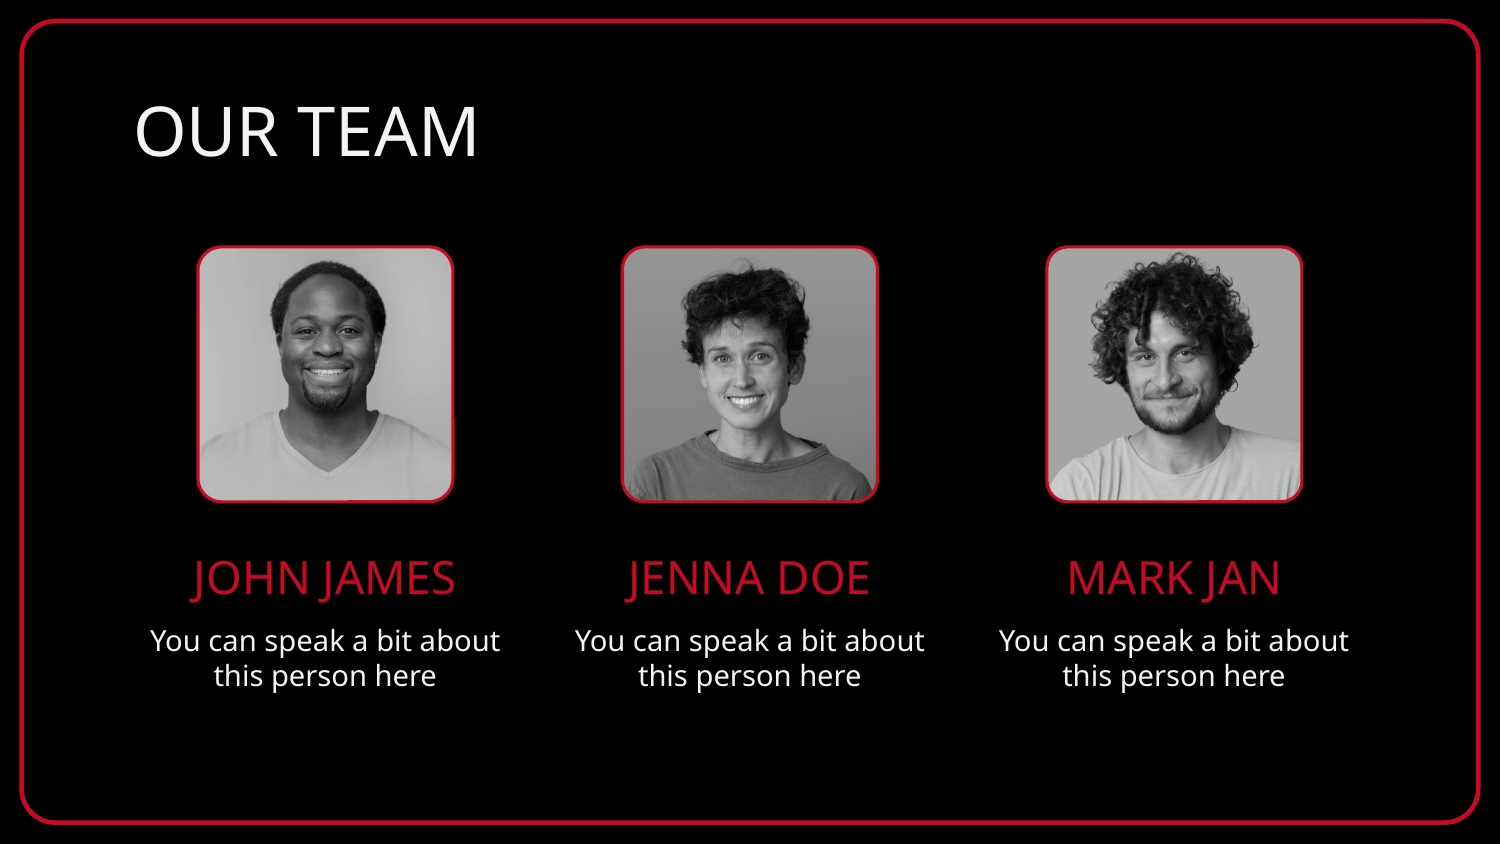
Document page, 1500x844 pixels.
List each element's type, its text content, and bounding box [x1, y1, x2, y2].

subtitle You can speak a bit about this person here [118, 607, 533, 711]
title JOHN JAMES [118, 532, 533, 607]
title MARK JAN [967, 532, 1382, 607]
picture [622, 246, 878, 503]
picture [197, 246, 454, 503]
subtitle You can speak a bit about this person here [543, 607, 957, 711]
picture [1046, 246, 1303, 503]
title JENNA DOE [543, 532, 957, 607]
title OUR TEAM [118, 72, 1382, 167]
subtitle You can speak a bit about this person here [967, 607, 1382, 711]
